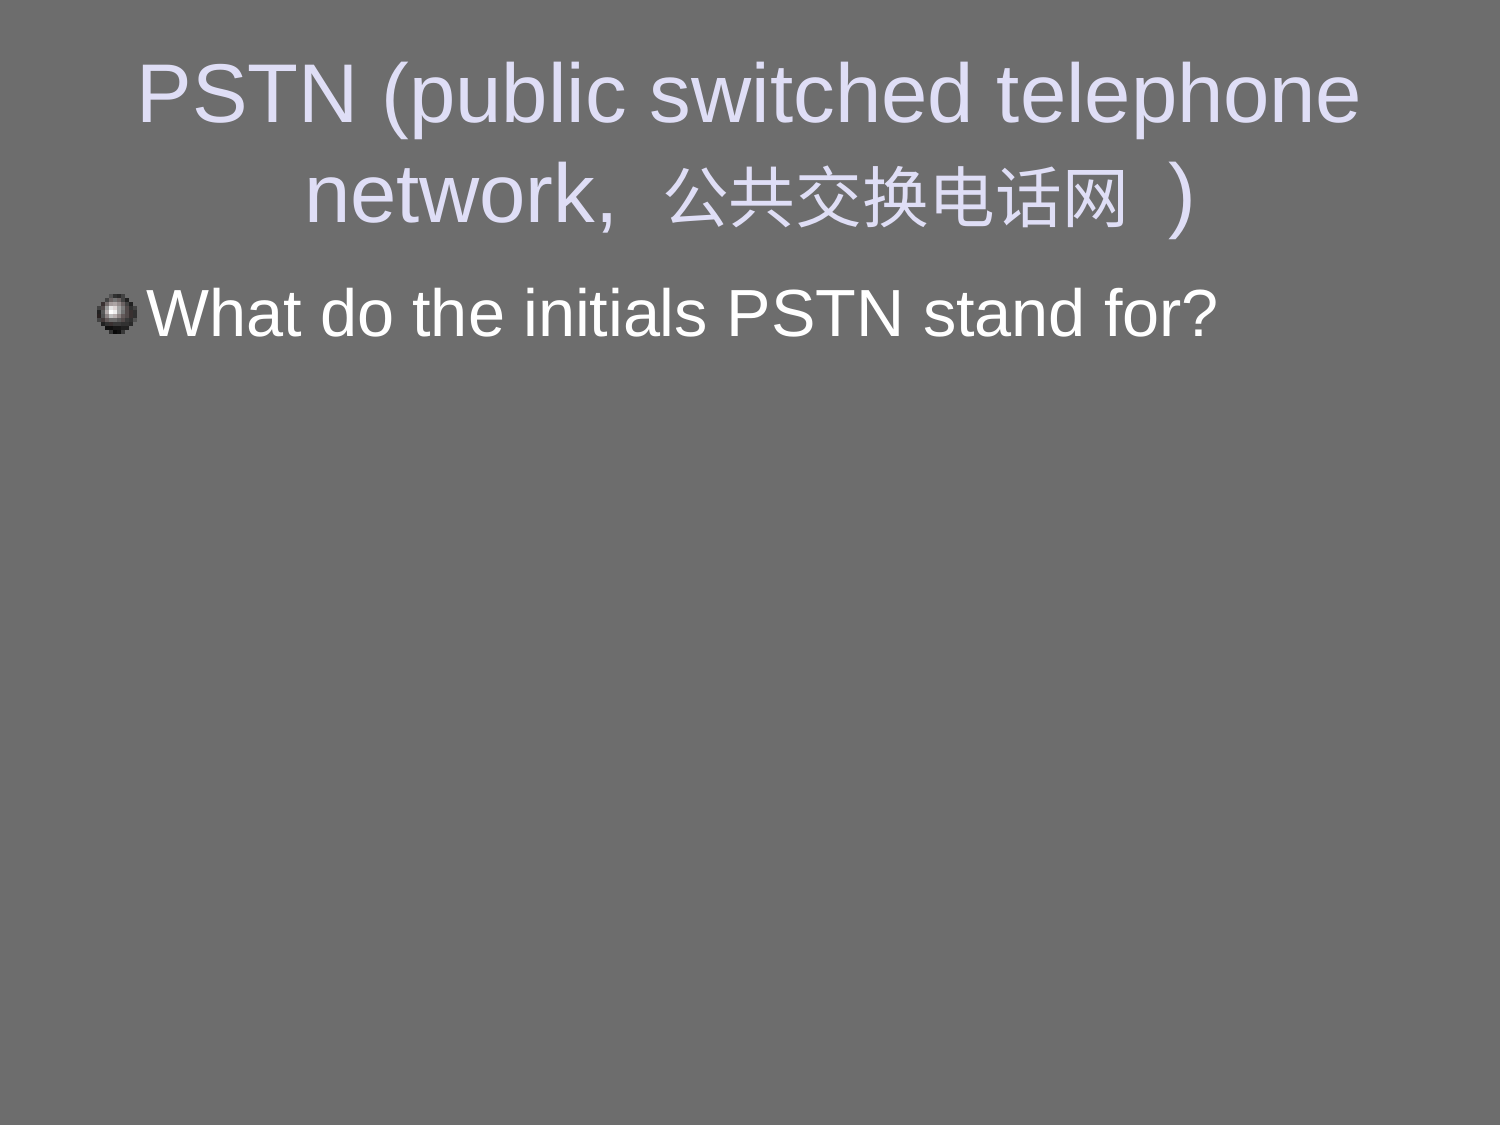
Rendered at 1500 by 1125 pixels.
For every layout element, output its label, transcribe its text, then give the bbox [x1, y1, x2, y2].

list What do the initials PSTN stand for? [75, 262, 1425, 1007]
title PSTN (public switched telephone network, 公共交换电话网 ) [75, 45, 1425, 233]
picture [90, 286, 137, 334]
